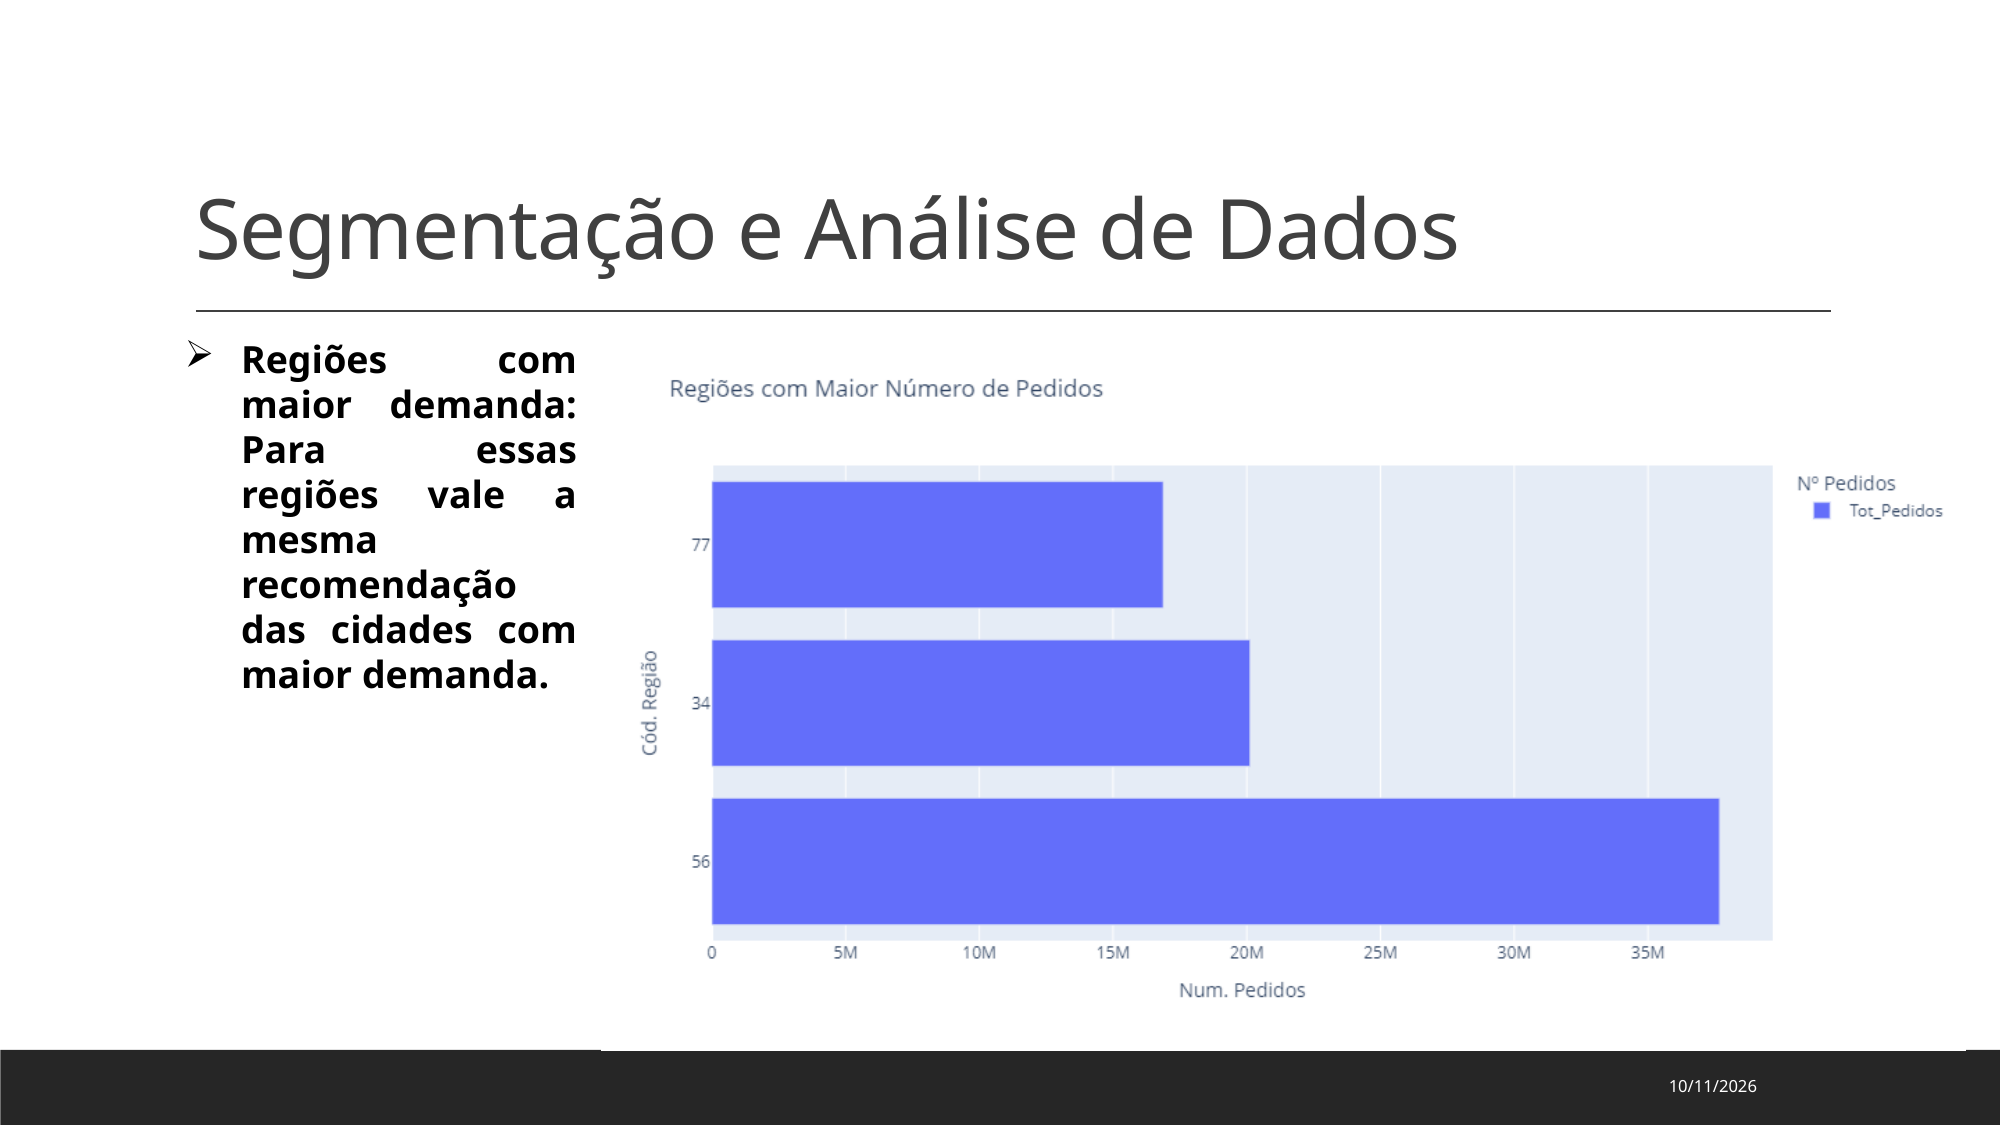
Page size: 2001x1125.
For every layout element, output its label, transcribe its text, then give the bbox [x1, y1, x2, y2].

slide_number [1348, 1059, 1773, 1118]
list [180, 345, 598, 963]
text_box Regiões com maior demanda: Para essas regiões vale a mesma recomendação das cidades com maior demanda. [170, 328, 592, 704]
title Segmentação e Análise de Dados [180, 47, 1830, 285]
picture [601, 327, 1967, 1052]
